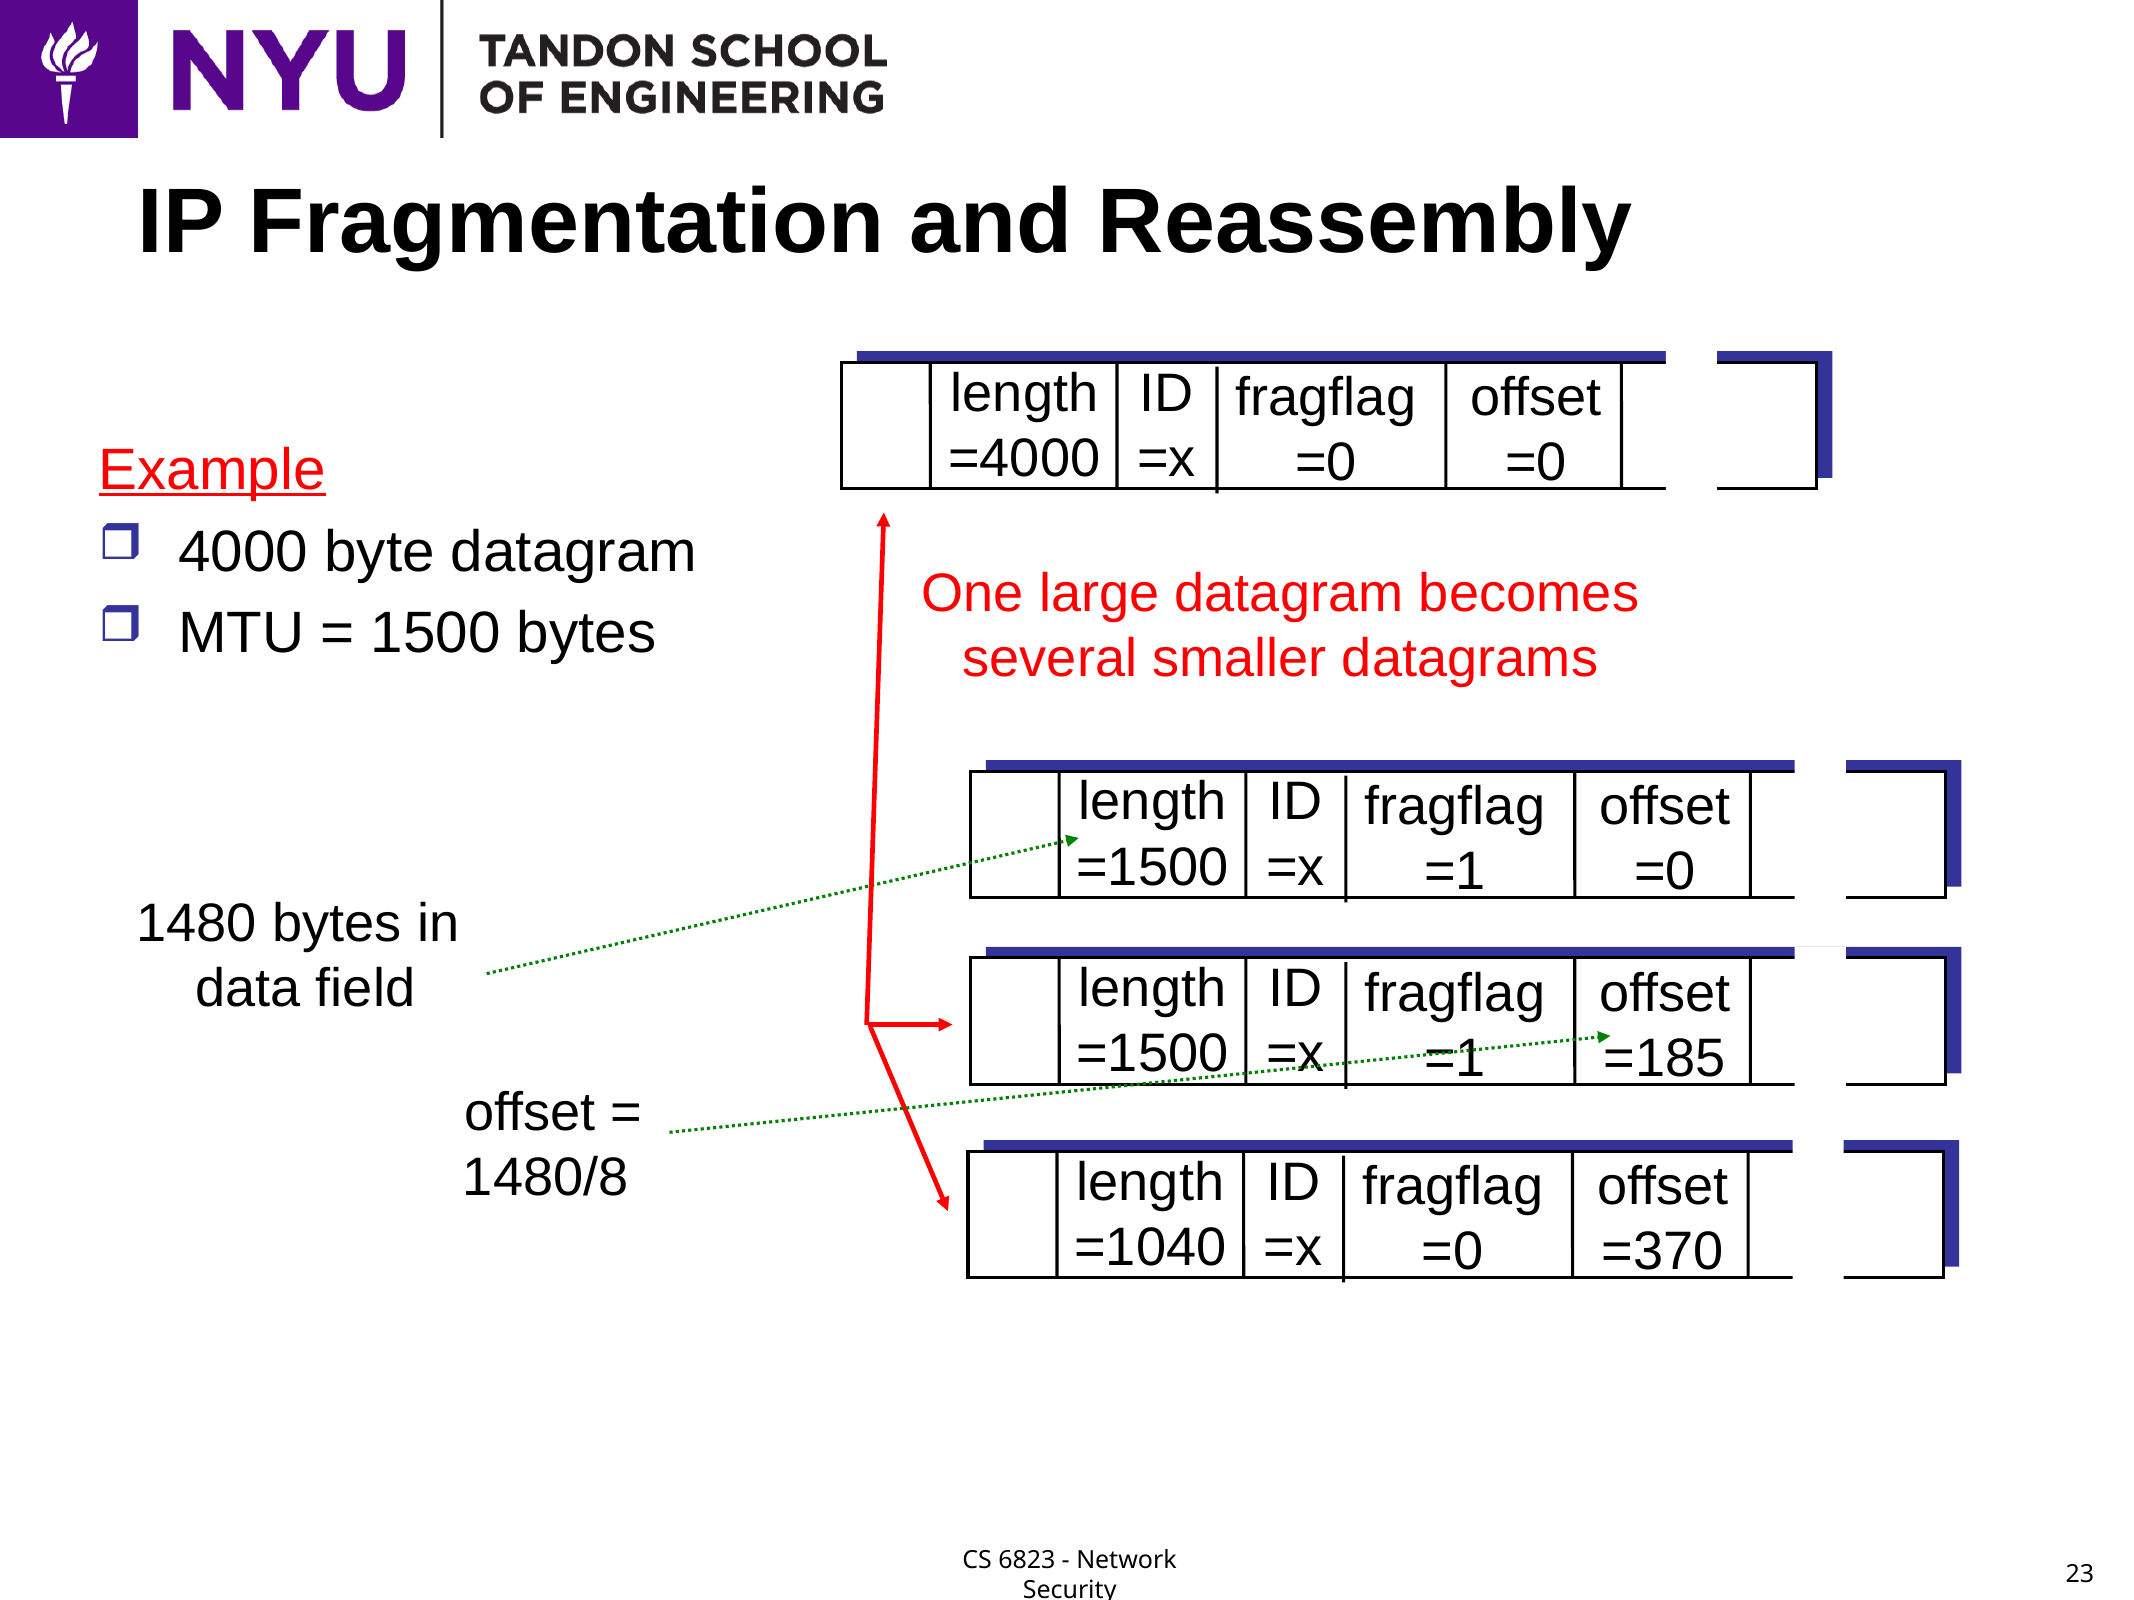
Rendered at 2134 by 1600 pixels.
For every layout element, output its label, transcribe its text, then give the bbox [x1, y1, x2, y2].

text_box offset = 1480/8 [441, 1065, 666, 1217]
text_box Example 4000 byte datagram MTU = 1500 bytes [77, 420, 738, 812]
title IP Fragmentation and Reassembly [116, 150, 2037, 324]
text_box 1480 bytes in data field [115, 876, 496, 1028]
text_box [841, 349, 1962, 1290]
picture [0, 0, 887, 138]
slide_number 23 [2026, 1546, 2134, 1600]
